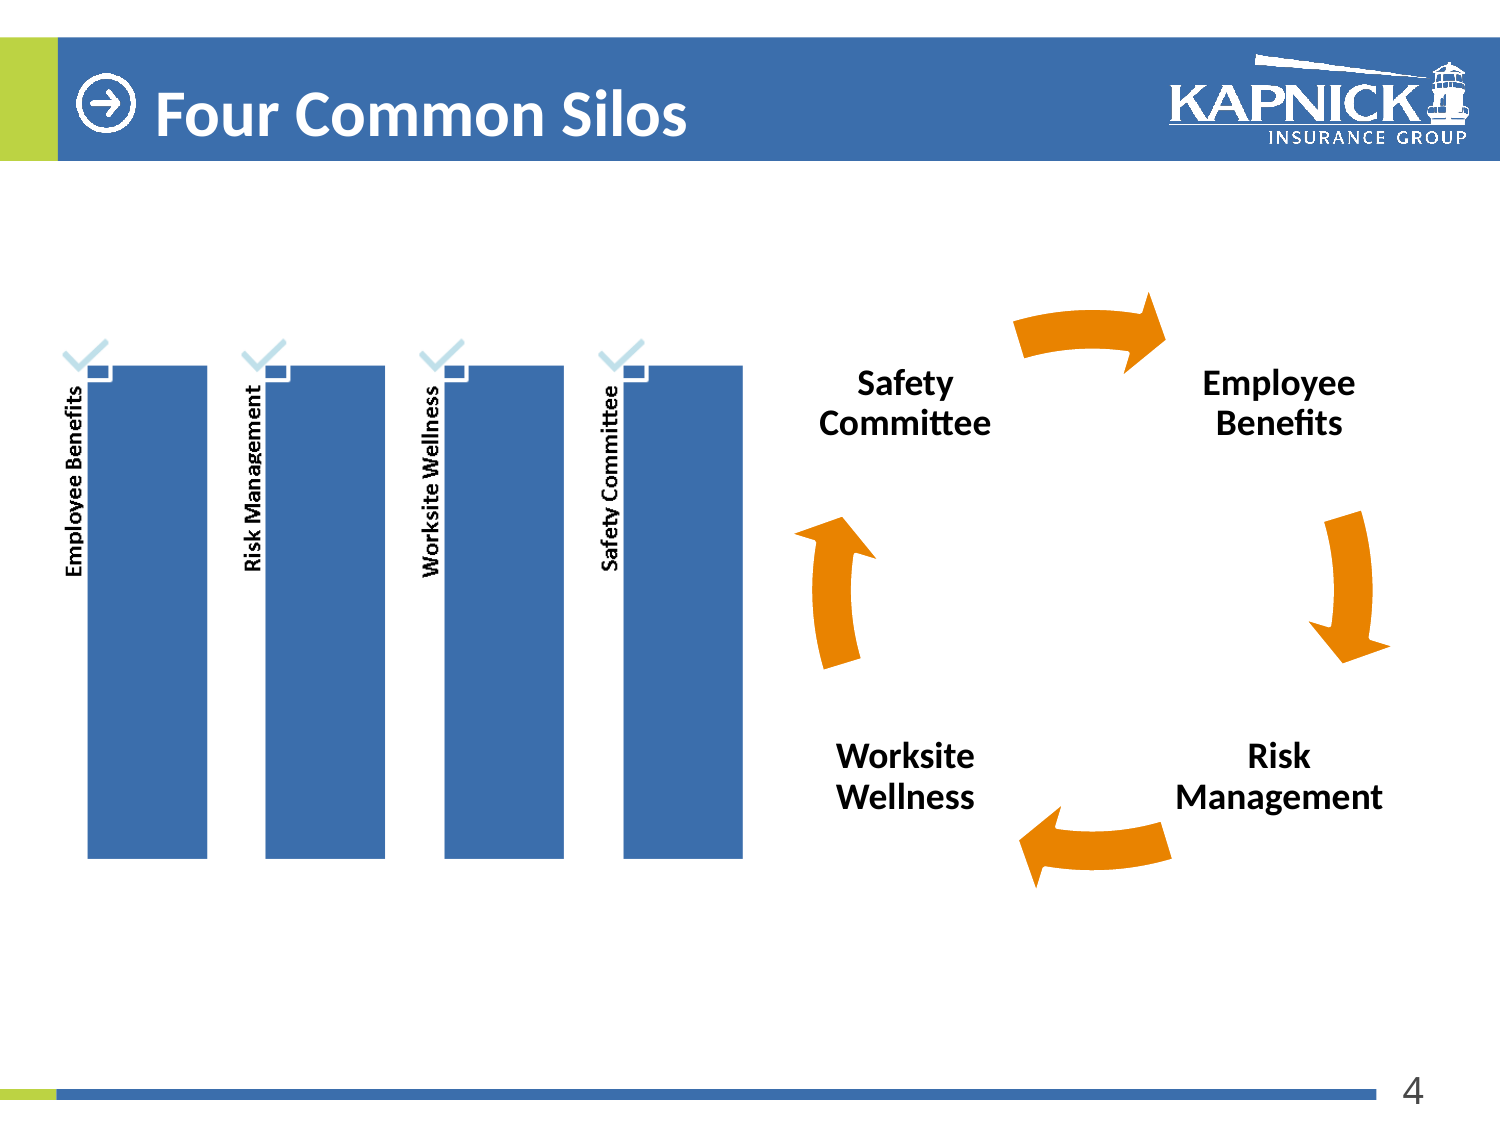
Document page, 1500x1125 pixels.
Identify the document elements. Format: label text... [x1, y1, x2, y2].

picture [1169, 54, 1469, 144]
title Four Common Silos [140, 71, 1030, 154]
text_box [781, 266, 1404, 914]
picture [76, 73, 136, 133]
picture [45, 324, 770, 887]
